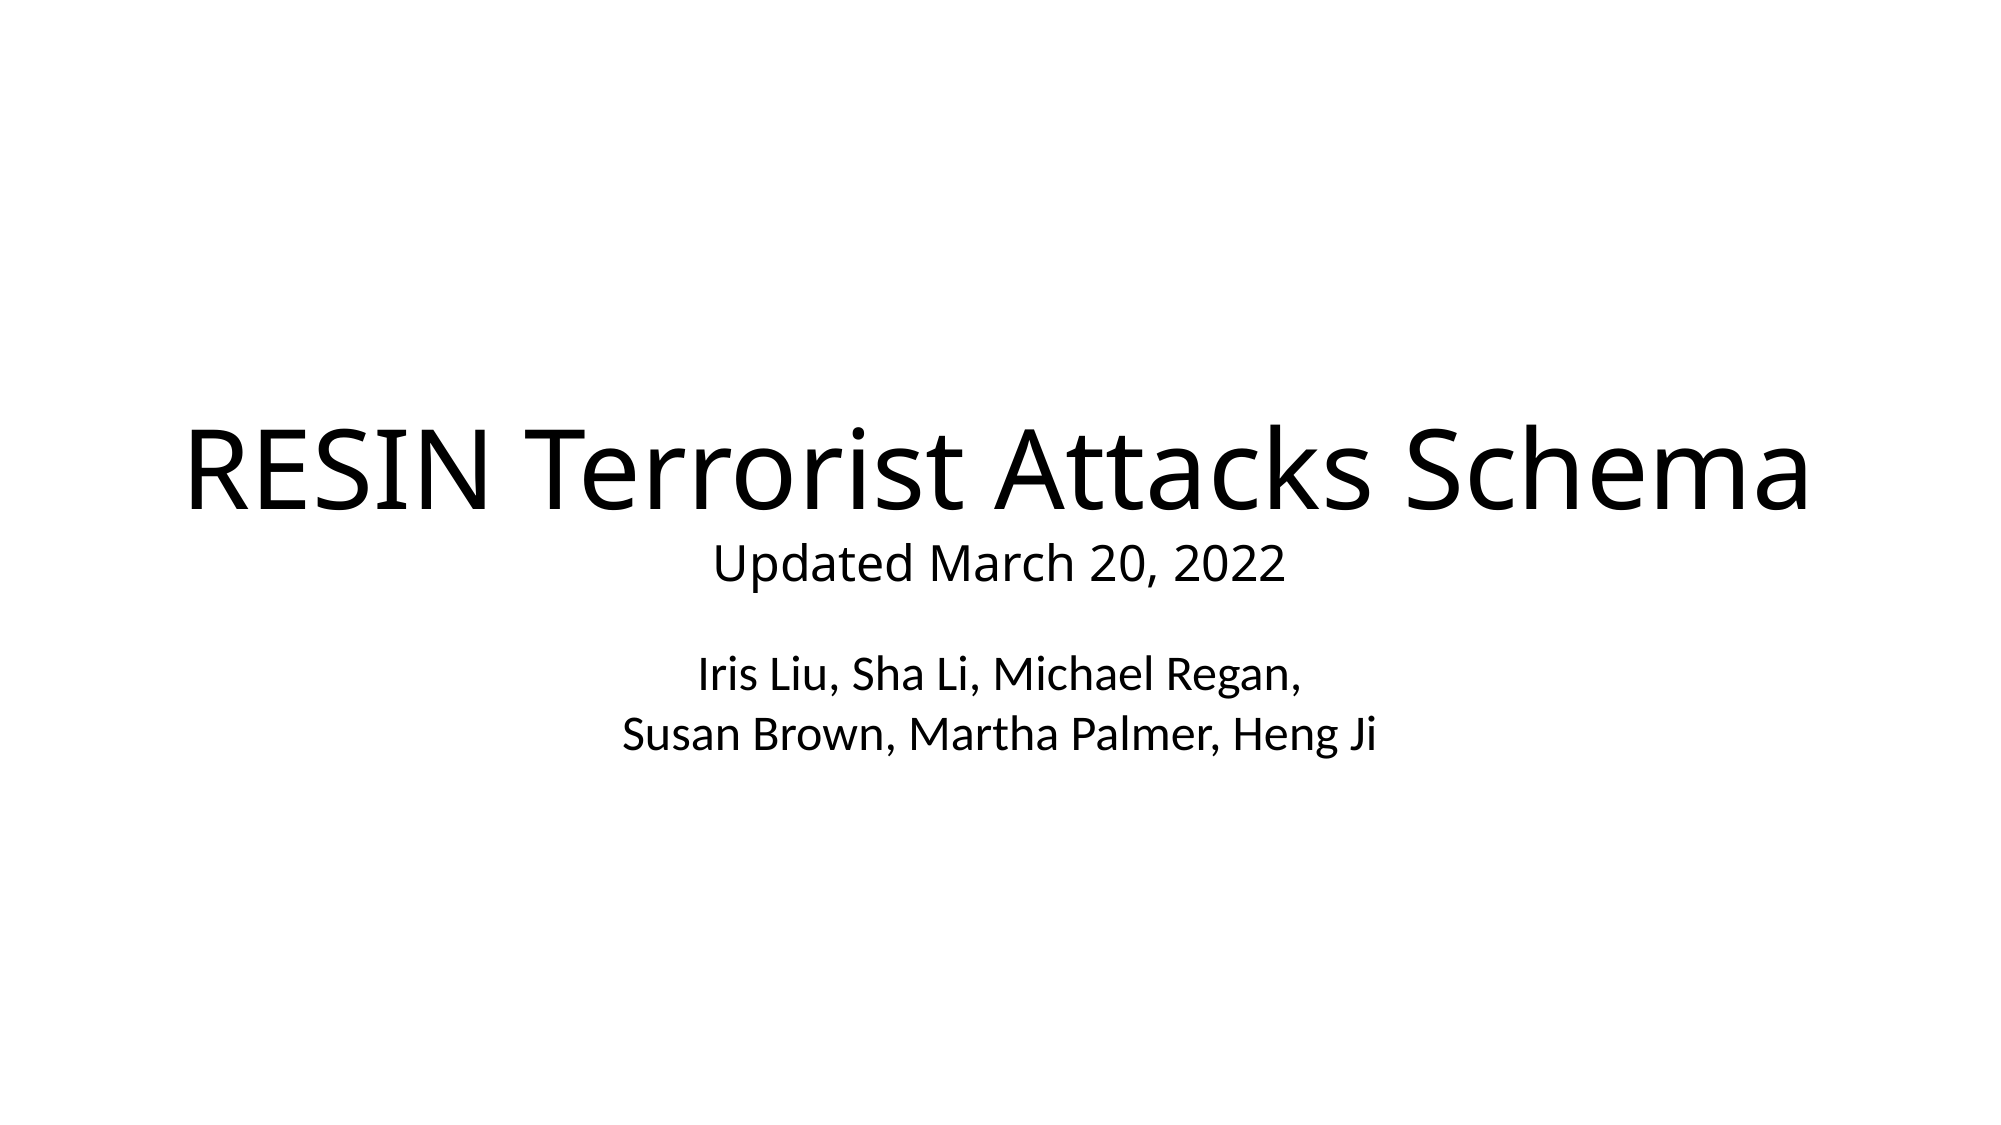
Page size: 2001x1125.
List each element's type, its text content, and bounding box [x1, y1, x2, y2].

title RESIN Terrorist Attacks Schema Updated March 20, 2022 [68, 162, 1932, 612]
subtitle Iris Liu, Sha Li, Michael Regan, Susan Brown, Martha Palmer, Heng Ji [68, 619, 1932, 794]
